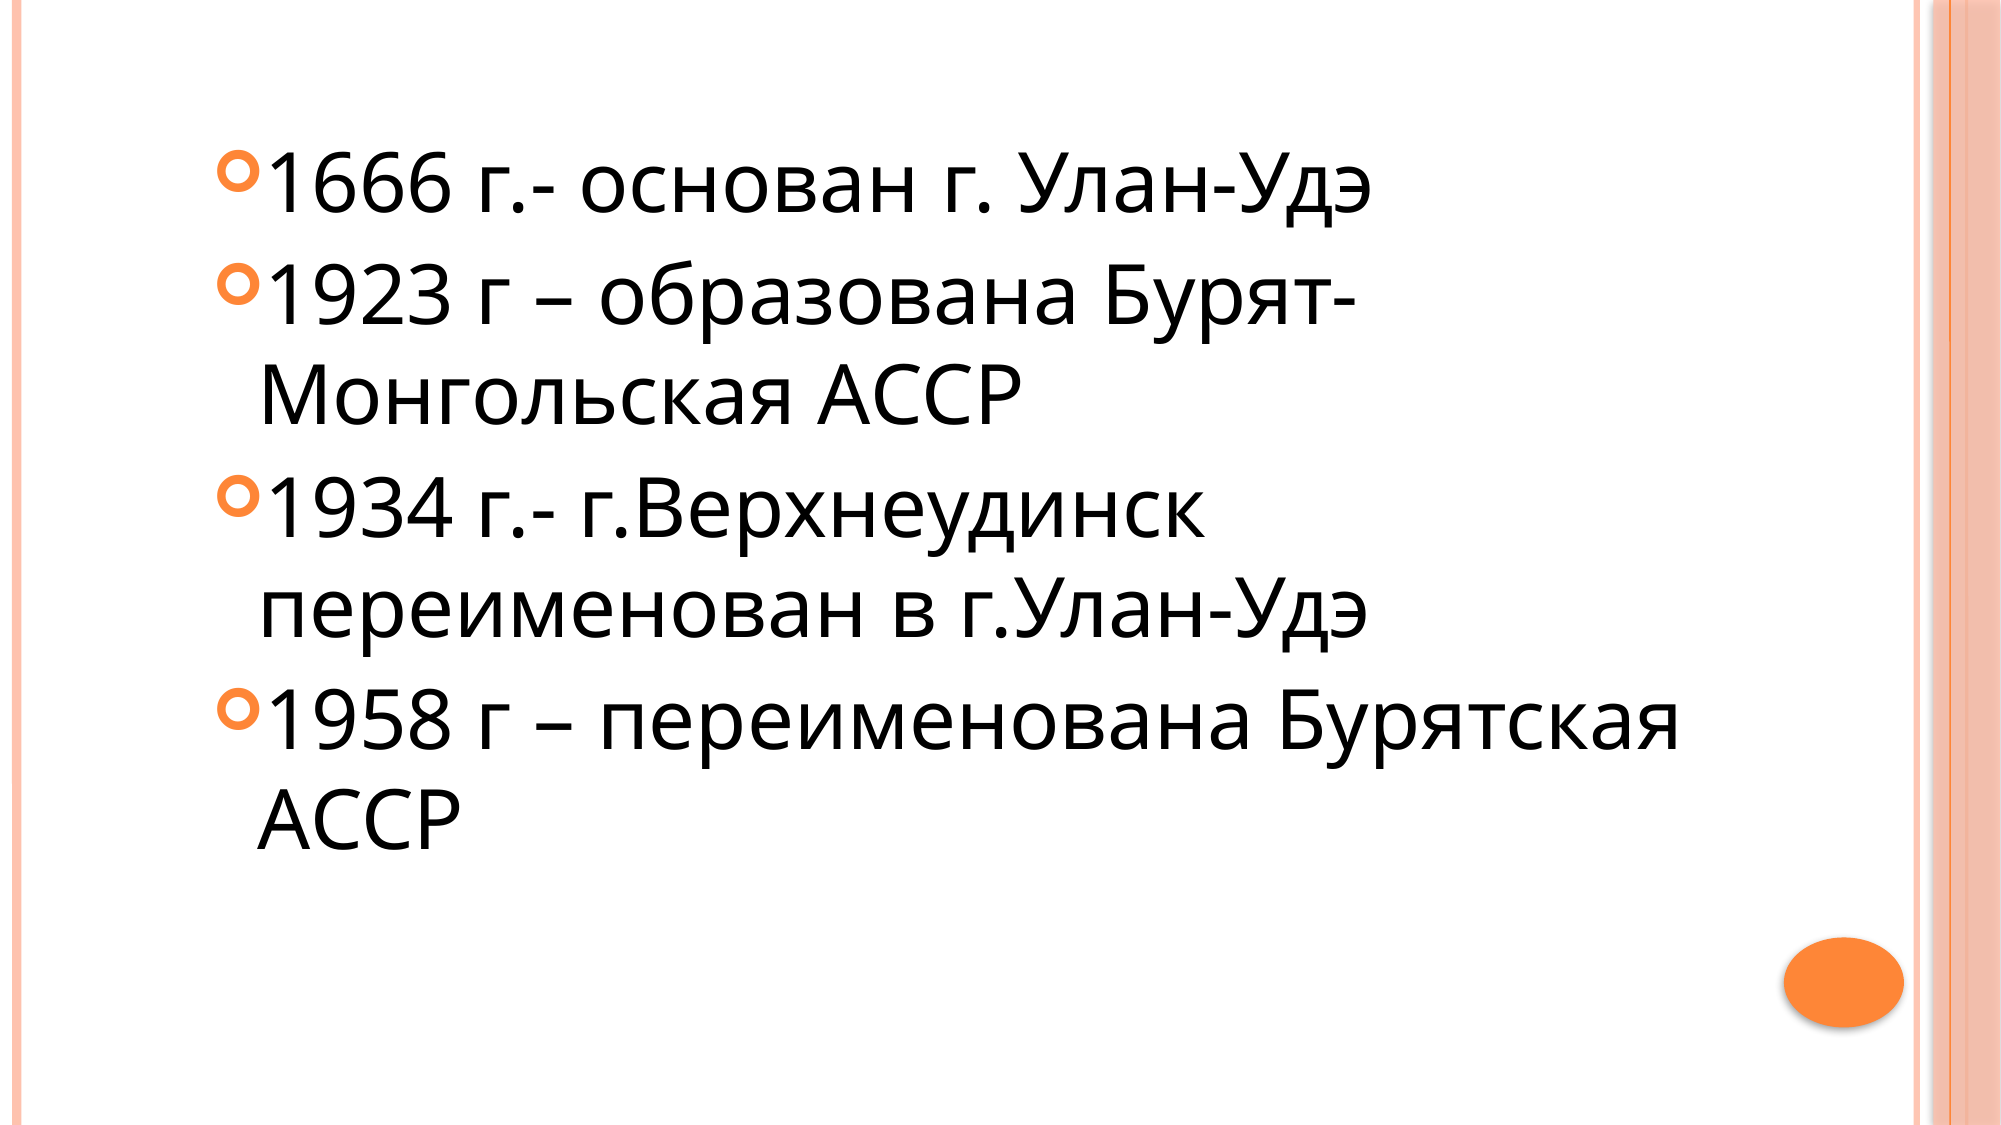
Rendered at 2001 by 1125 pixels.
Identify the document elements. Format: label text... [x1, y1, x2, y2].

list 1666 г.- основан г. Улан-Удэ 1923 г – образована Бурят-Монгольская АССР 1934 г.- г.Верхнеудинск переименован в г.Улан-Удэ 1958 г – переименована Бурятская АССР [197, 121, 1831, 921]
